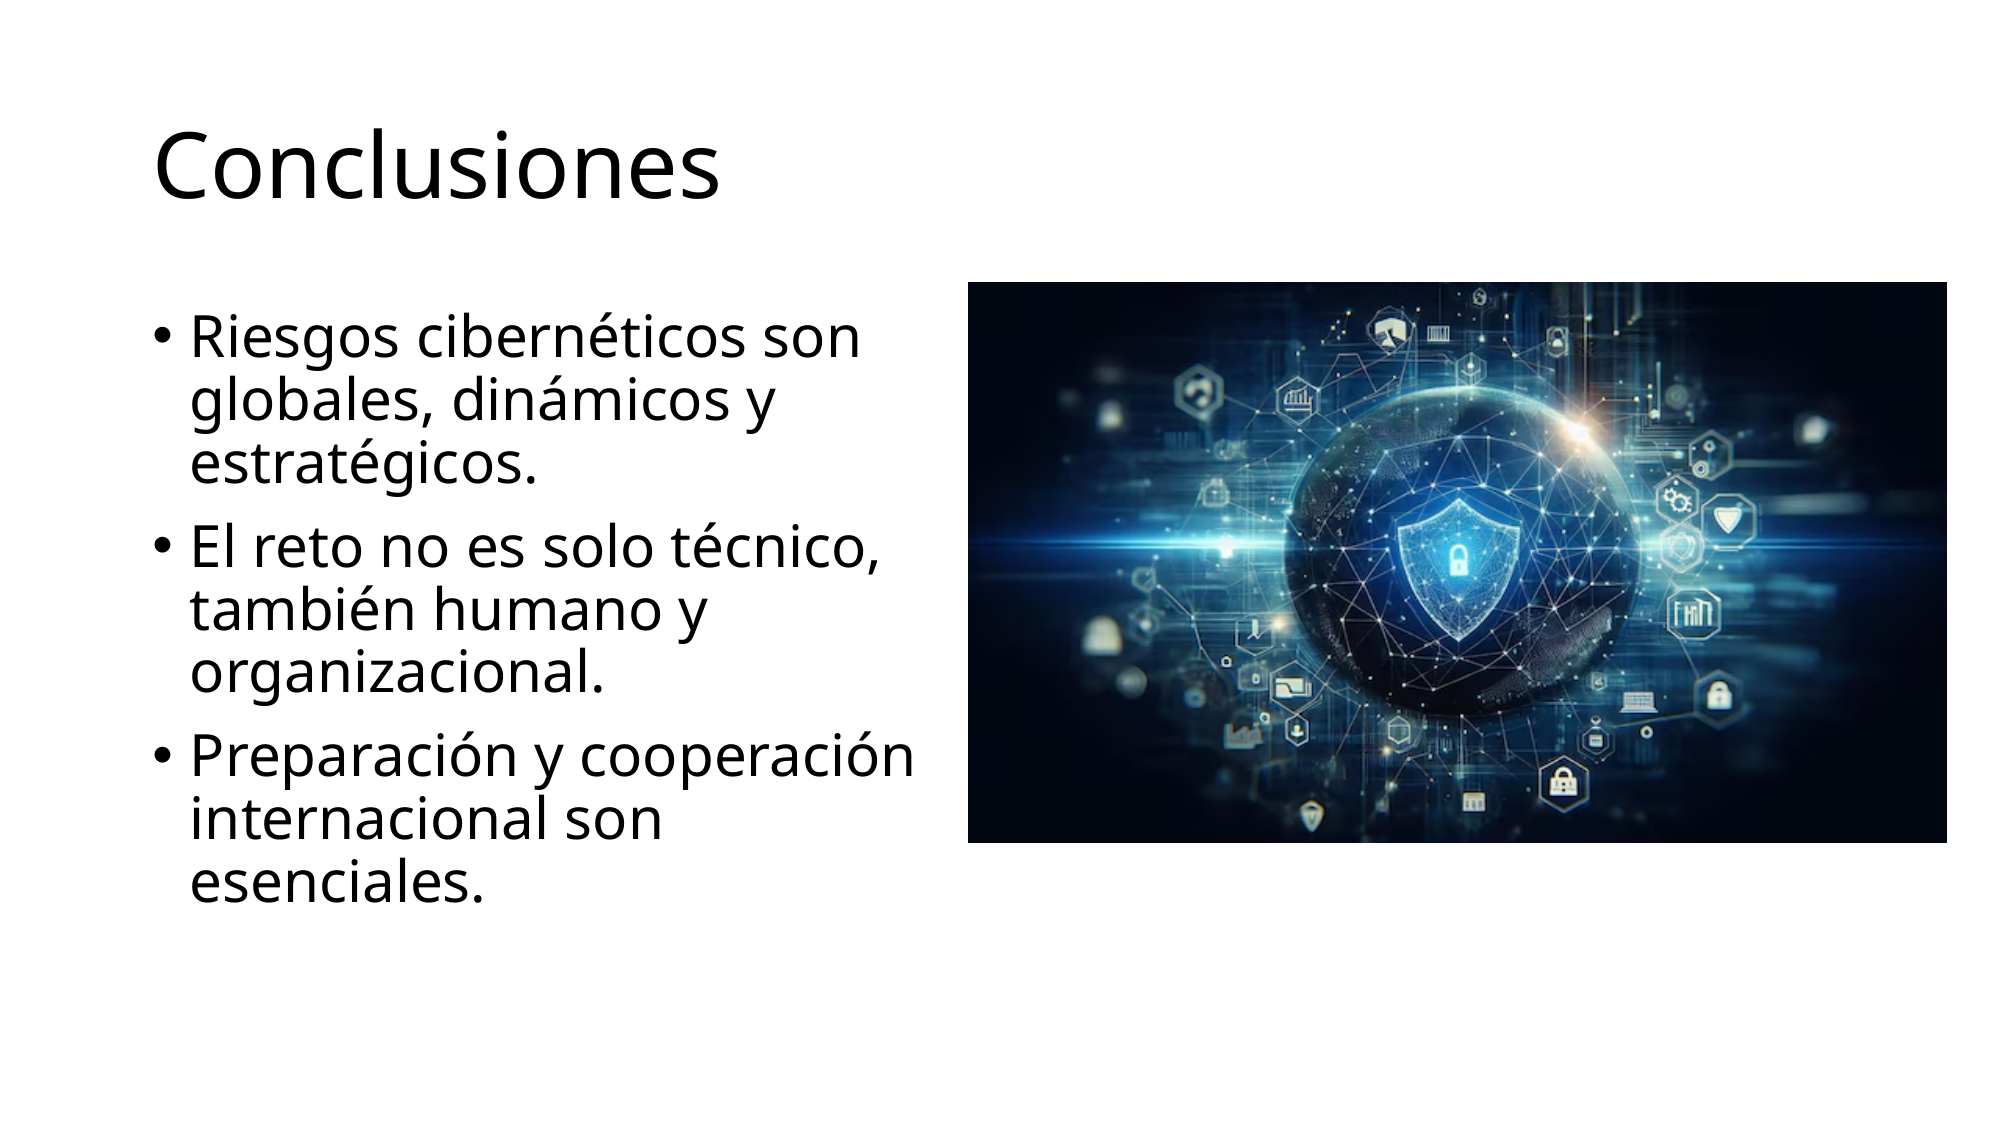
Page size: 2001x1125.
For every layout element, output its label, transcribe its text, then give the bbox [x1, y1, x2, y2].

list Riesgos cibernéticos son globales, dinámicos y estratégicos. El reto no es solo técnico, también humano y organizacional. Preparación y cooperación internacional son esenciales. [137, 299, 988, 1014]
title Conclusiones [137, 59, 1863, 278]
picture [967, 282, 1948, 843]
